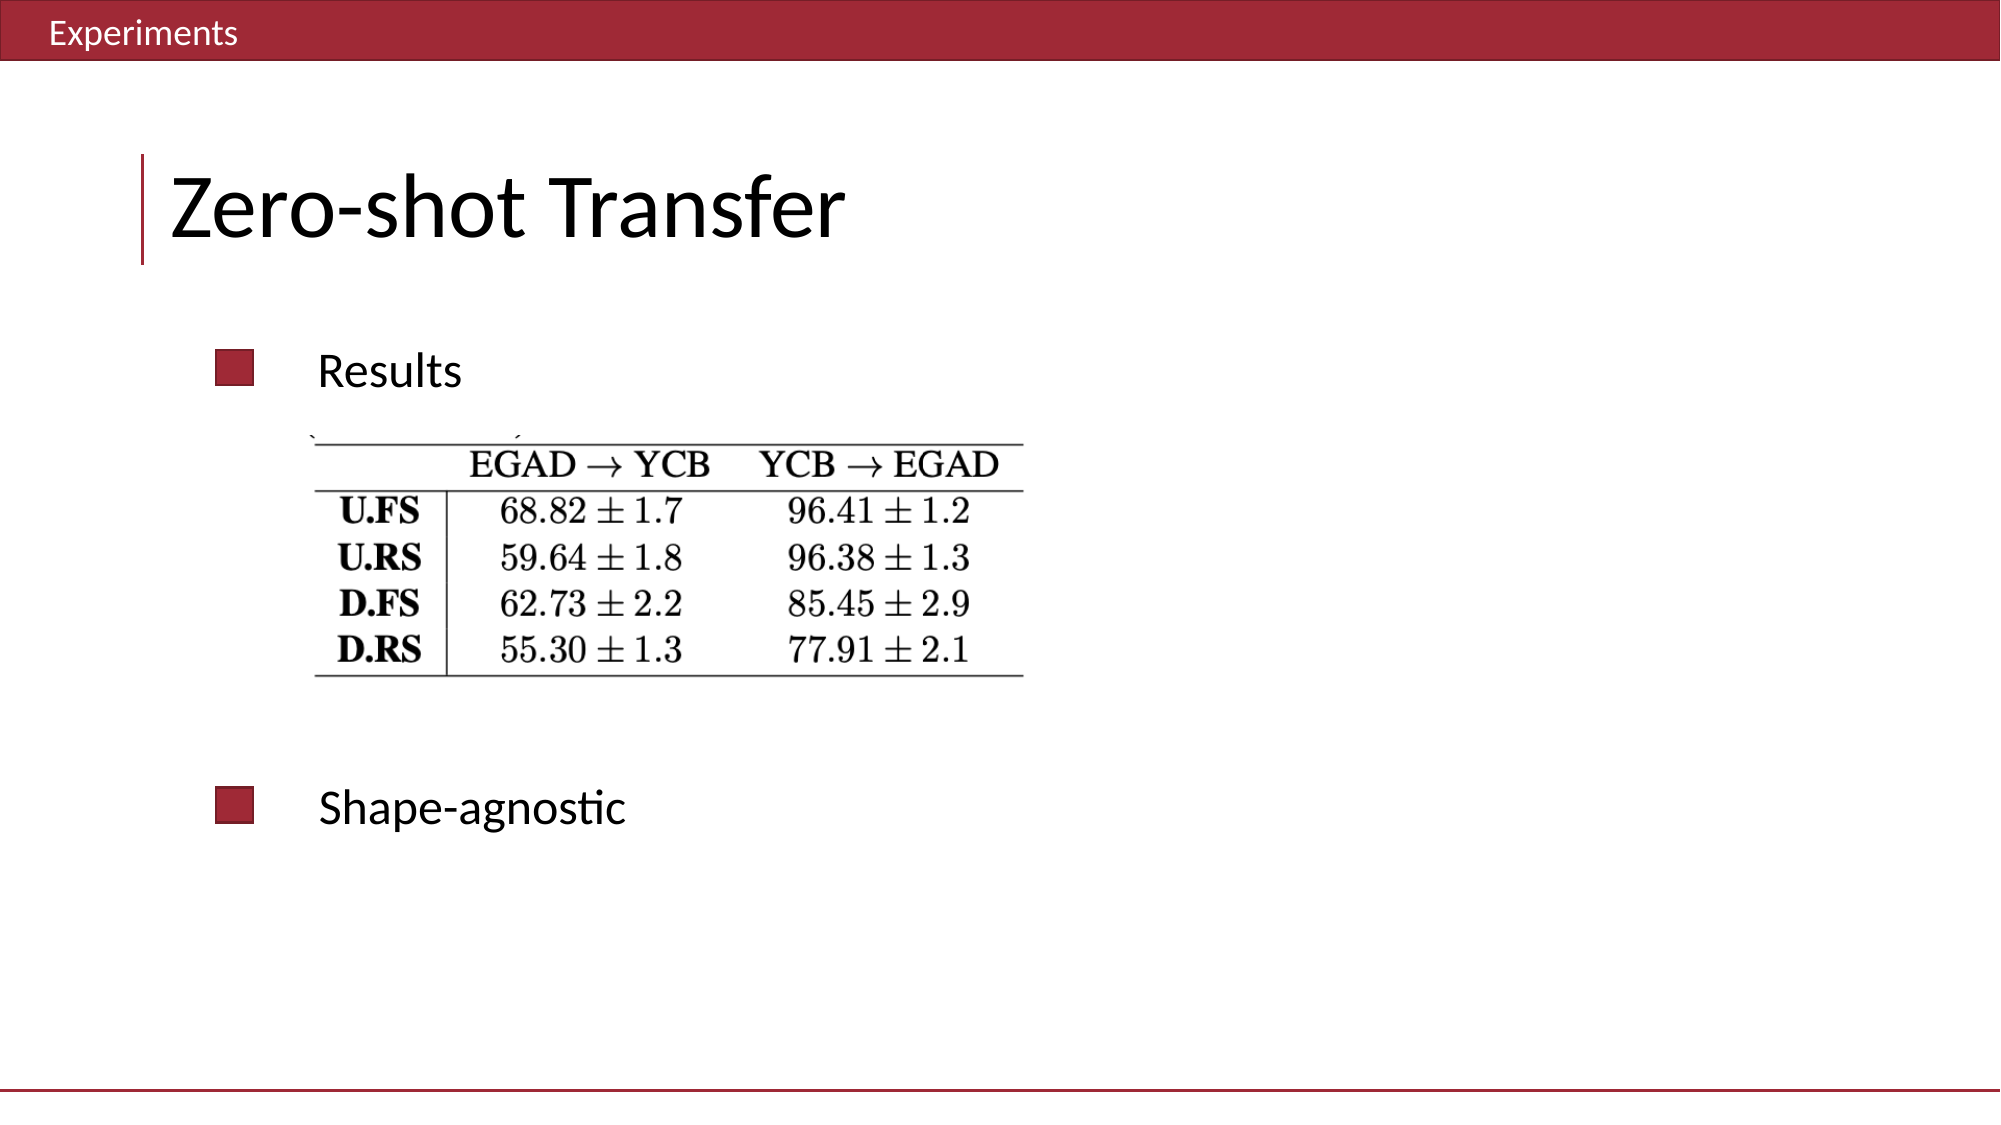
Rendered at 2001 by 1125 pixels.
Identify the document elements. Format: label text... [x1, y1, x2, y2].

title Zero-shot Transfer [155, 113, 1680, 265]
picture [301, 435, 1048, 690]
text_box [215, 767, 644, 843]
text_box Experiments [0, 0, 2000, 61]
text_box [215, 330, 479, 406]
